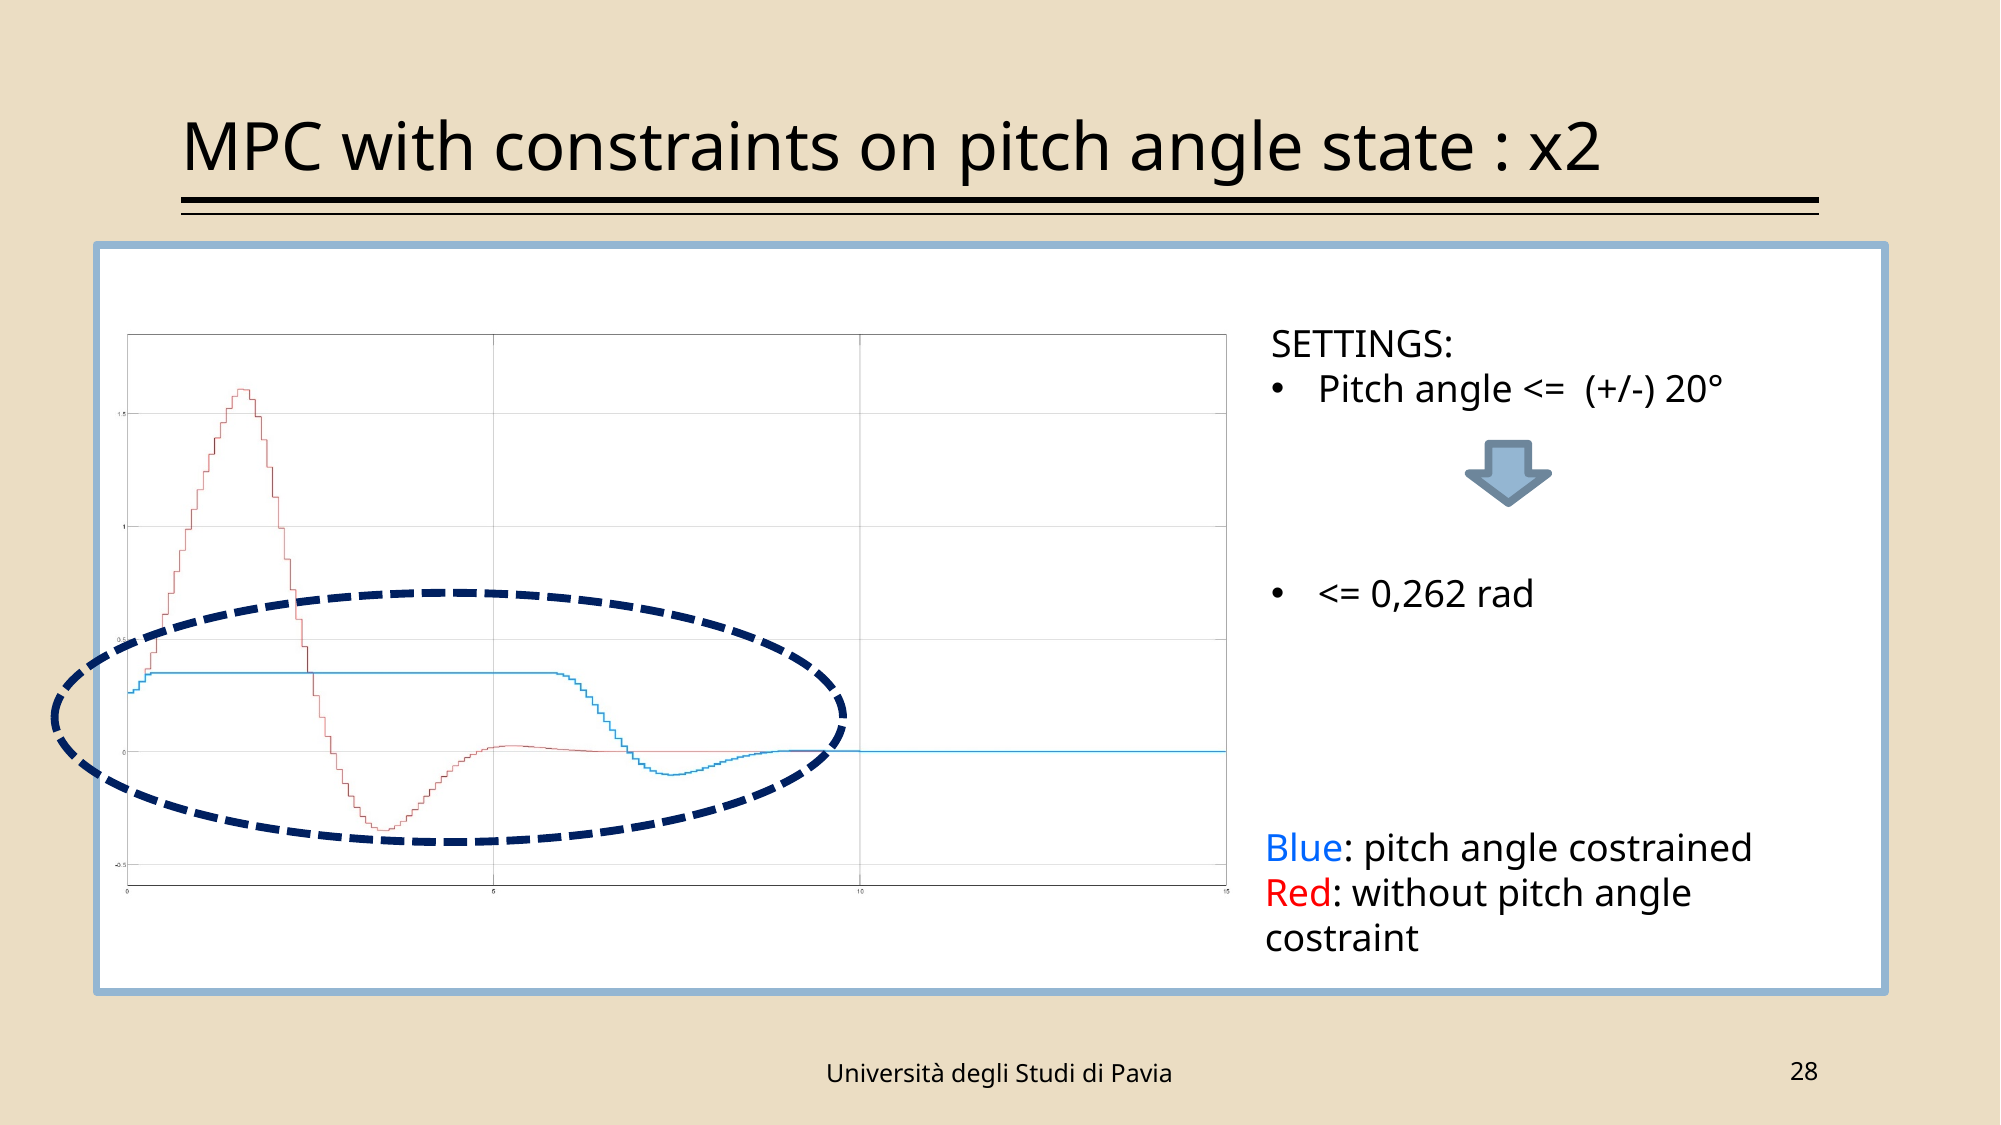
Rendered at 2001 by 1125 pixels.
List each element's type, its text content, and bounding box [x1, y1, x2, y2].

text_box [50, 661, 89, 774]
slide_number 28 [1518, 1042, 1819, 1103]
picture [115, 329, 1233, 906]
title MPC with constraints on pitch angle state : x2 [181, 12, 1819, 193]
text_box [96, 244, 1885, 992]
footer Università degli Studi di Pavia [481, 1042, 1518, 1103]
